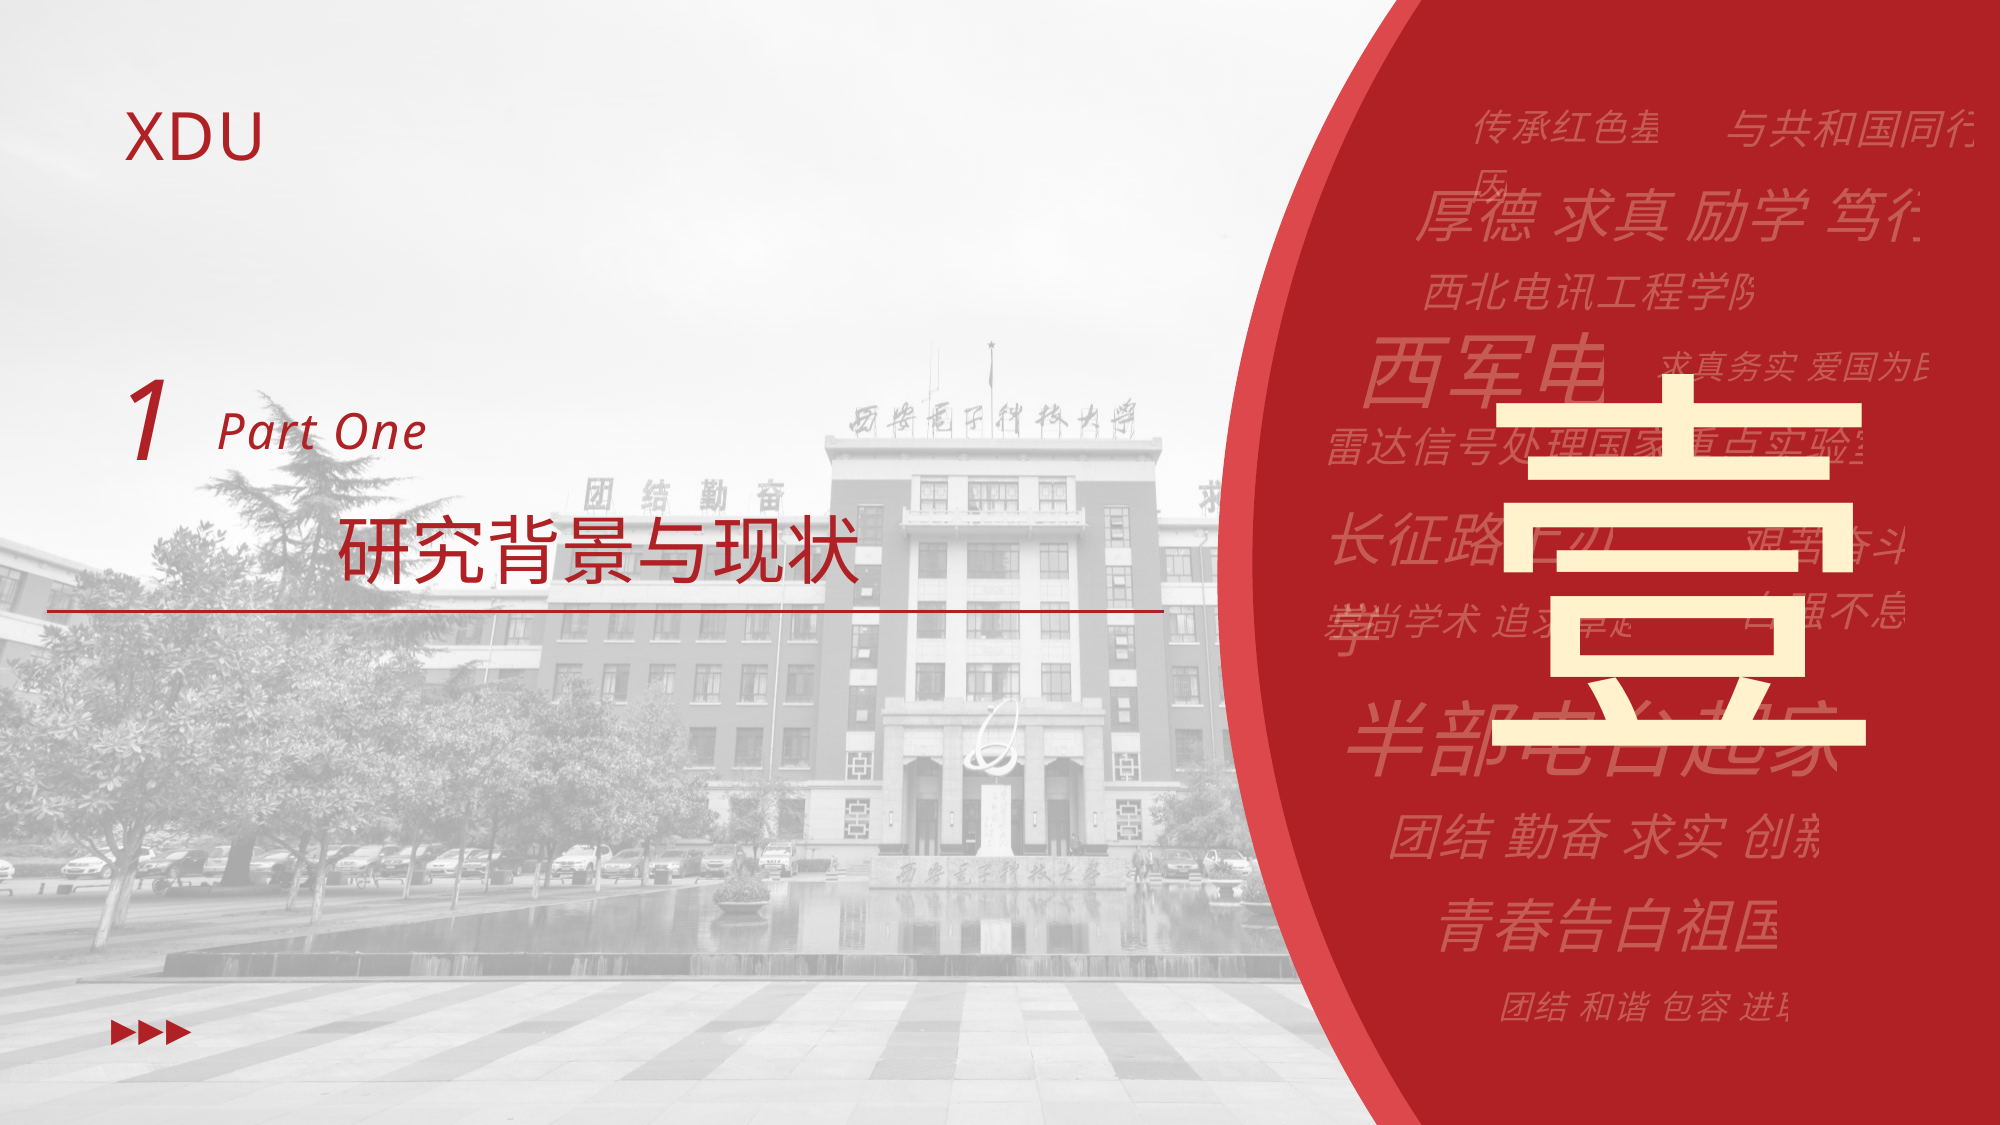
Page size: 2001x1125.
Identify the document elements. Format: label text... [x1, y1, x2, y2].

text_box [47, 300, 1165, 706]
text_box 壹 [1455, 300, 1902, 815]
